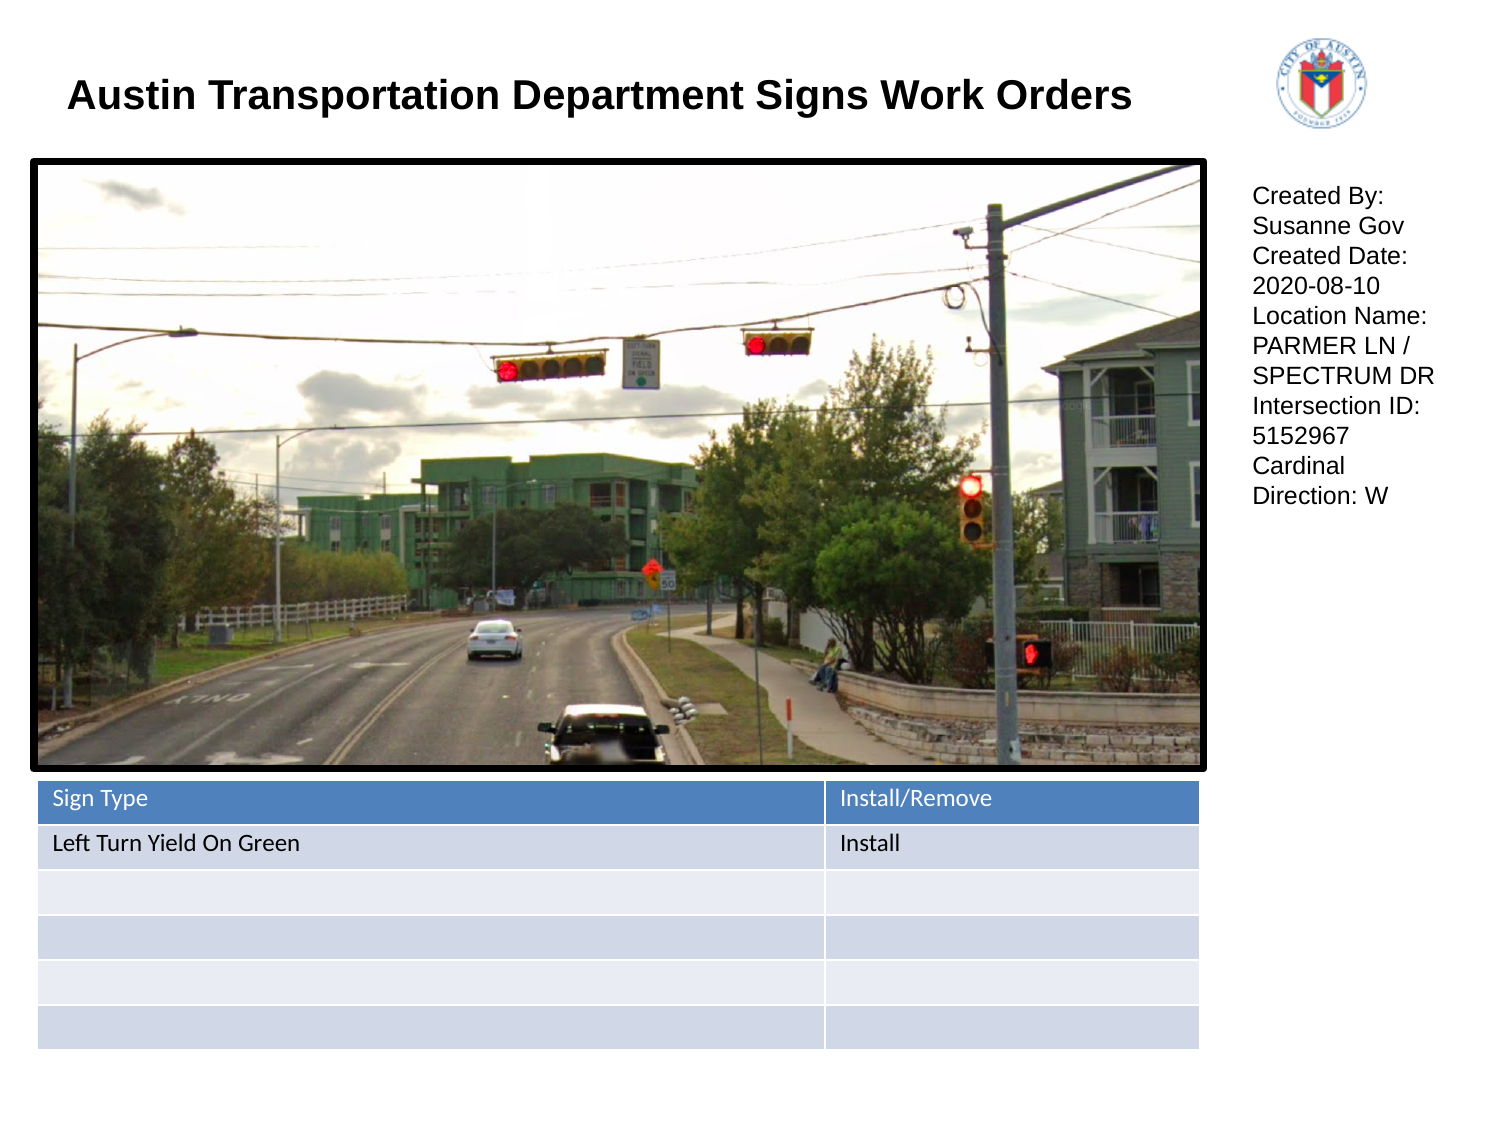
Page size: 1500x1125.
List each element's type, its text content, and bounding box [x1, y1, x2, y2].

table_cell Install [826, 826, 1199, 869]
picture [37, 164, 1201, 766]
table_cell [38, 916, 824, 959]
table_cell [826, 871, 1199, 914]
table_cell [826, 916, 1199, 959]
table_cell [826, 961, 1199, 1004]
picture [1274, 37, 1369, 132]
table_cell [826, 1006, 1199, 1049]
table_cell [38, 871, 824, 914]
table_cell [38, 1006, 824, 1049]
text_box Created By: Susanne Gov Created Date: 2020-08-10 Location Name: PARMER LN / SPECTRUM DR Intersection ID: 5152967 Cardinal Direction: W [1237, 172, 1463, 517]
table_header Install/Remove [826, 781, 1199, 824]
table_cell Left Turn Yield On Green [38, 826, 824, 869]
table_header Sign Type [38, 781, 824, 824]
text_box Austin Transportation Department Signs Work Orders [51, 60, 1149, 125]
table_cell [38, 961, 824, 1004]
